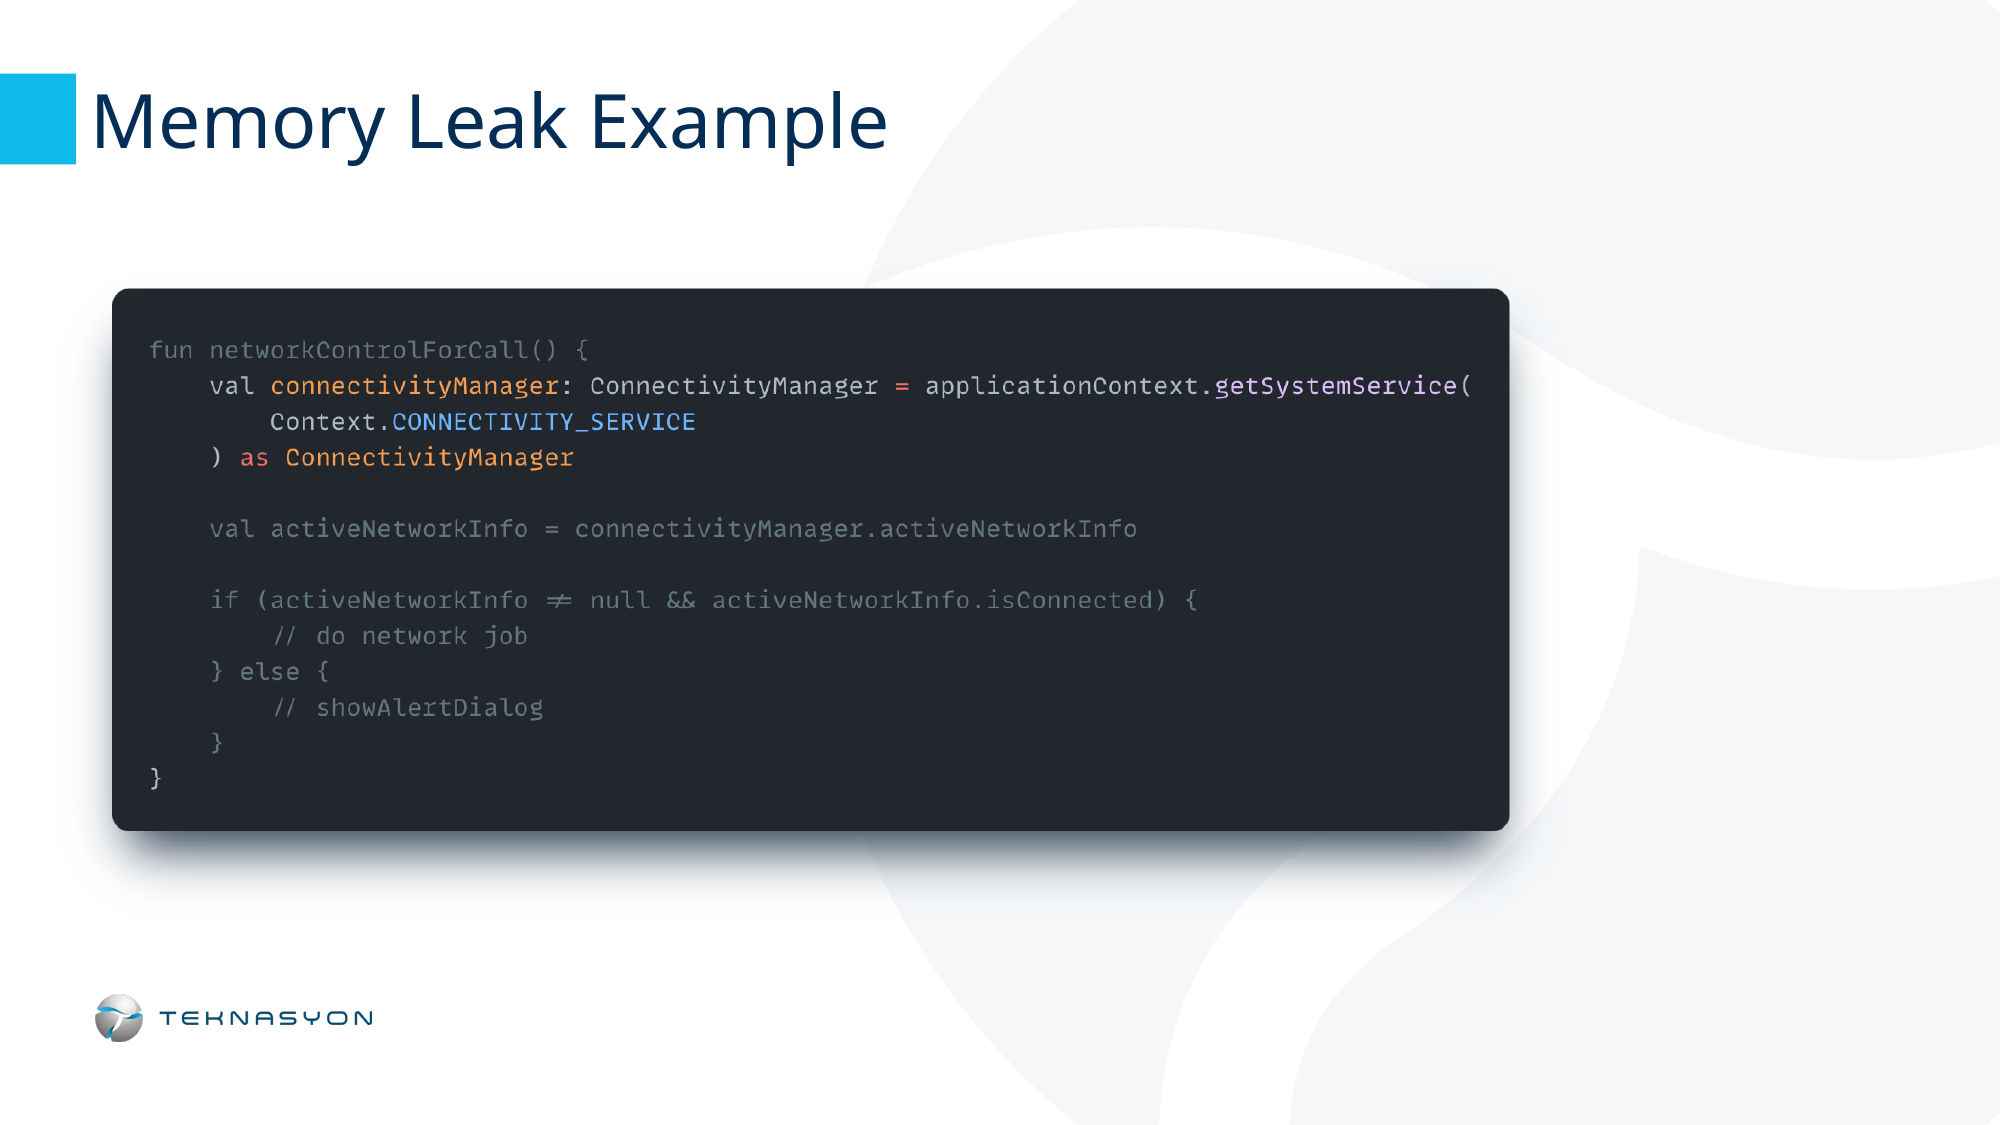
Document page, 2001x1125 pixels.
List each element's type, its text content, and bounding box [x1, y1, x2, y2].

picture [94, 994, 372, 1042]
picture [0, 0, 2000, 1125]
text_box [0, 72, 77, 119]
text_box Memory Leak Example [76, 65, 809, 119]
